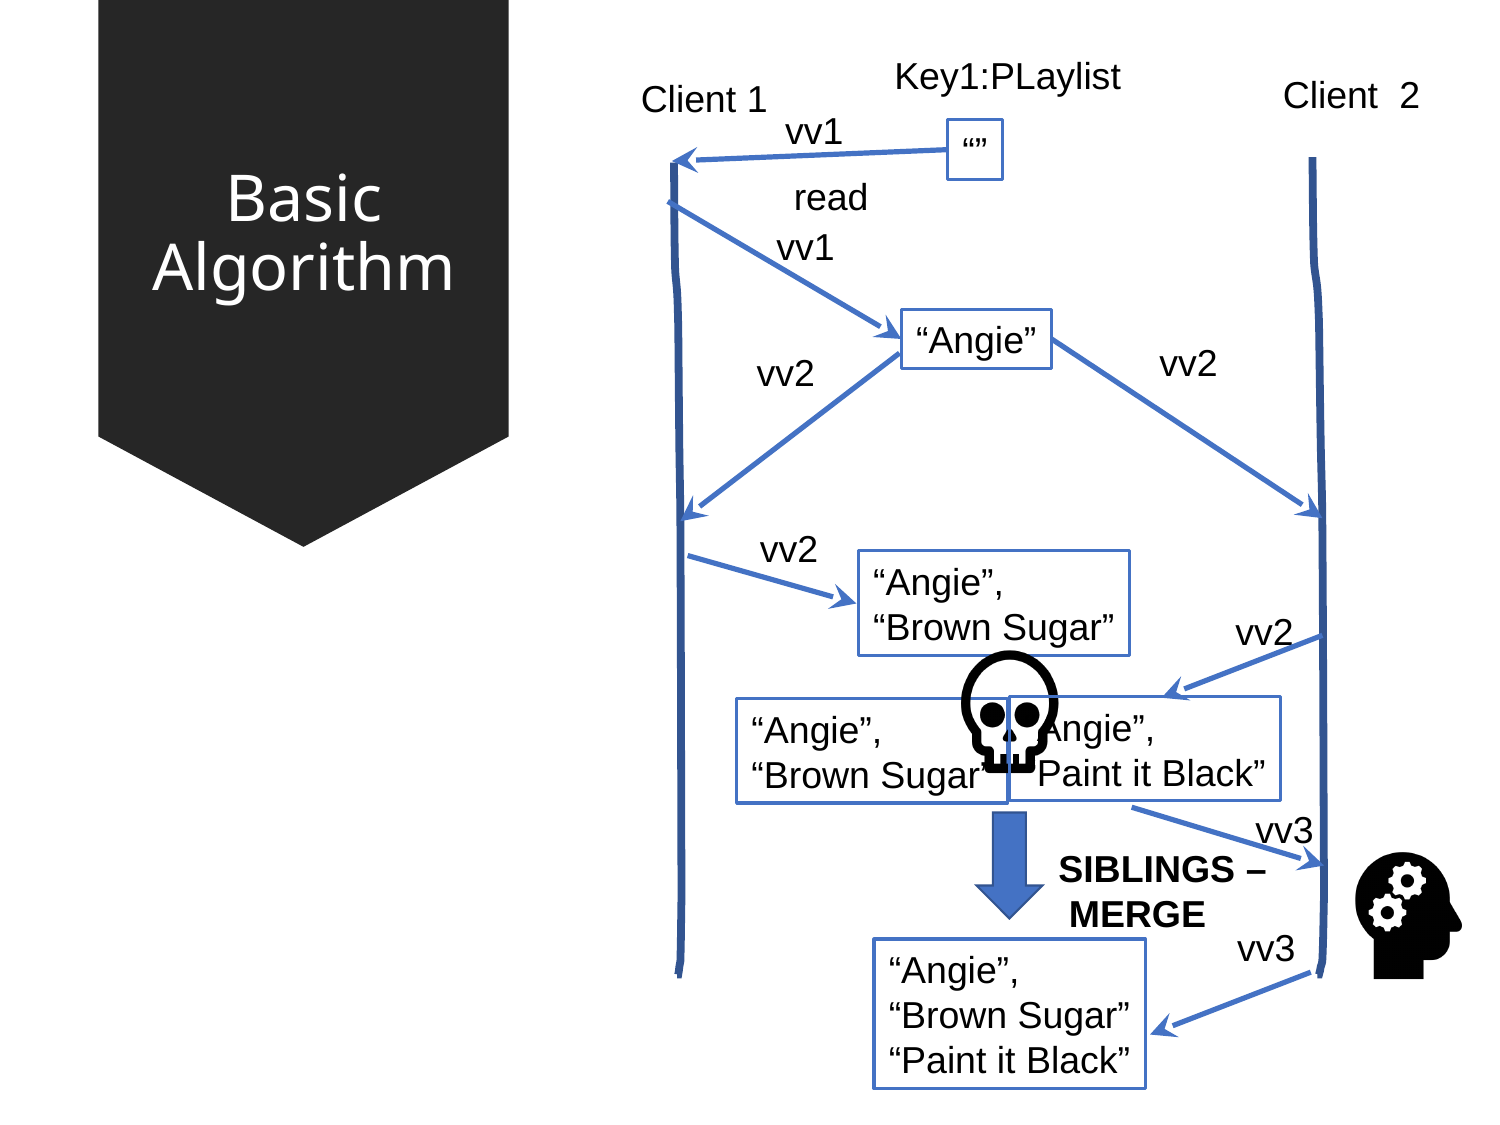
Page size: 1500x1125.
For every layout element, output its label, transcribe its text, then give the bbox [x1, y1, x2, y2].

text_box Client 2 [1268, 63, 1436, 124]
text_box [991, 811, 1027, 837]
picture [934, 636, 1008, 787]
text_box “” [948, 119, 1003, 180]
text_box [1053, 331, 1323, 519]
text_box Key1:PLaylist [879, 44, 1137, 105]
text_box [1131, 799, 1330, 837]
title Basic Algorithm [126, 31, 482, 440]
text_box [1008, 600, 1323, 803]
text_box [872, 837, 1484, 1091]
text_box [671, 99, 948, 226]
text_box [1314, 495, 1325, 799]
text_box “Angie”, “Brown Sugar” [736, 698, 1008, 803]
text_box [687, 518, 1132, 657]
text_box Client 1 [625, 67, 783, 128]
text_box [1311, 157, 1321, 331]
text_box [674, 370, 683, 976]
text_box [667, 201, 1054, 370]
text_box [97, 0, 510, 549]
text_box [680, 341, 900, 522]
